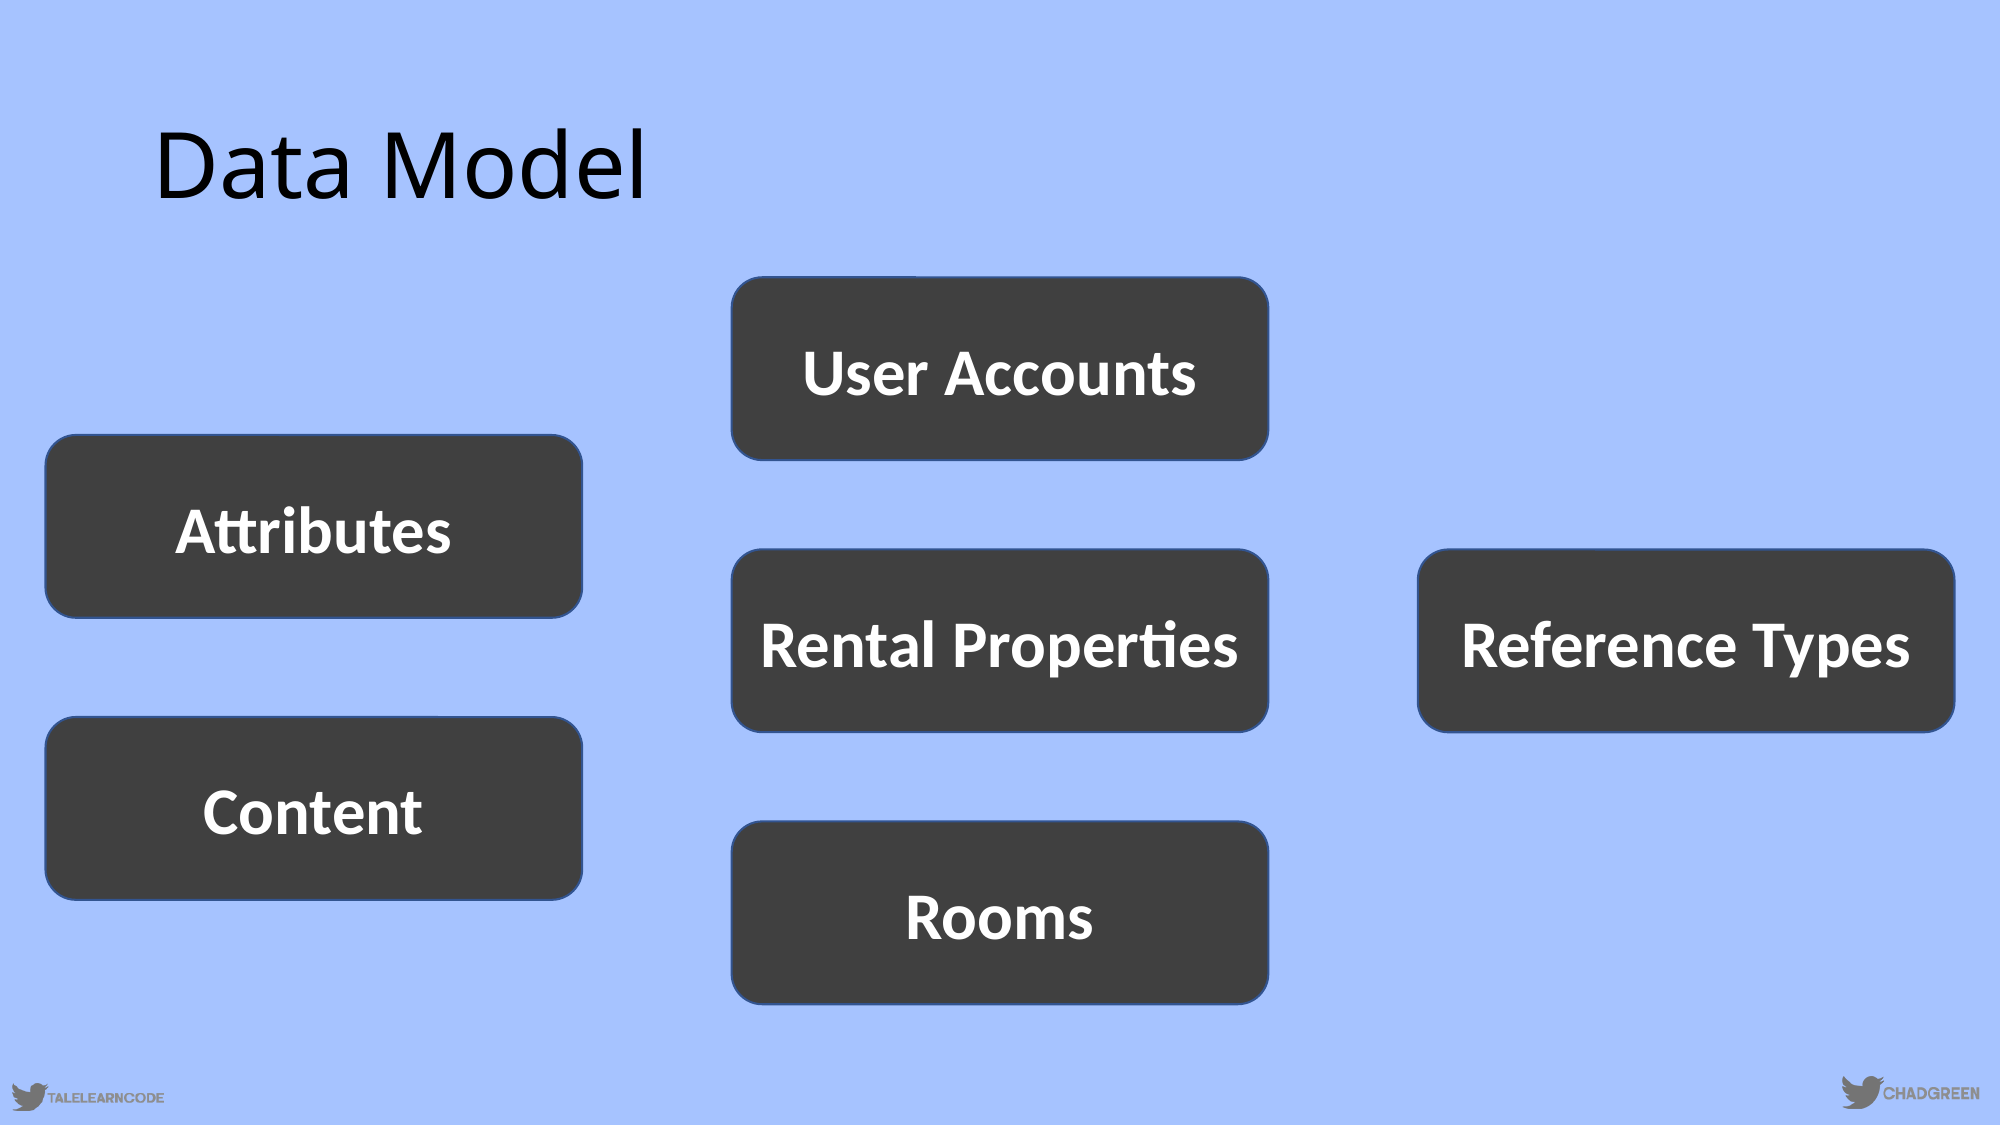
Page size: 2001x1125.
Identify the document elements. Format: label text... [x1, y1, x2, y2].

title Data Model [137, 59, 1863, 278]
text_box Rental Properties [730, 548, 1270, 734]
text_box Rooms [730, 820, 1270, 1006]
text_box Content [44, 715, 584, 901]
text_box Reference Types [1416, 548, 1956, 734]
text_box User Accounts [730, 276, 1270, 462]
text_box Attributes [44, 433, 584, 619]
